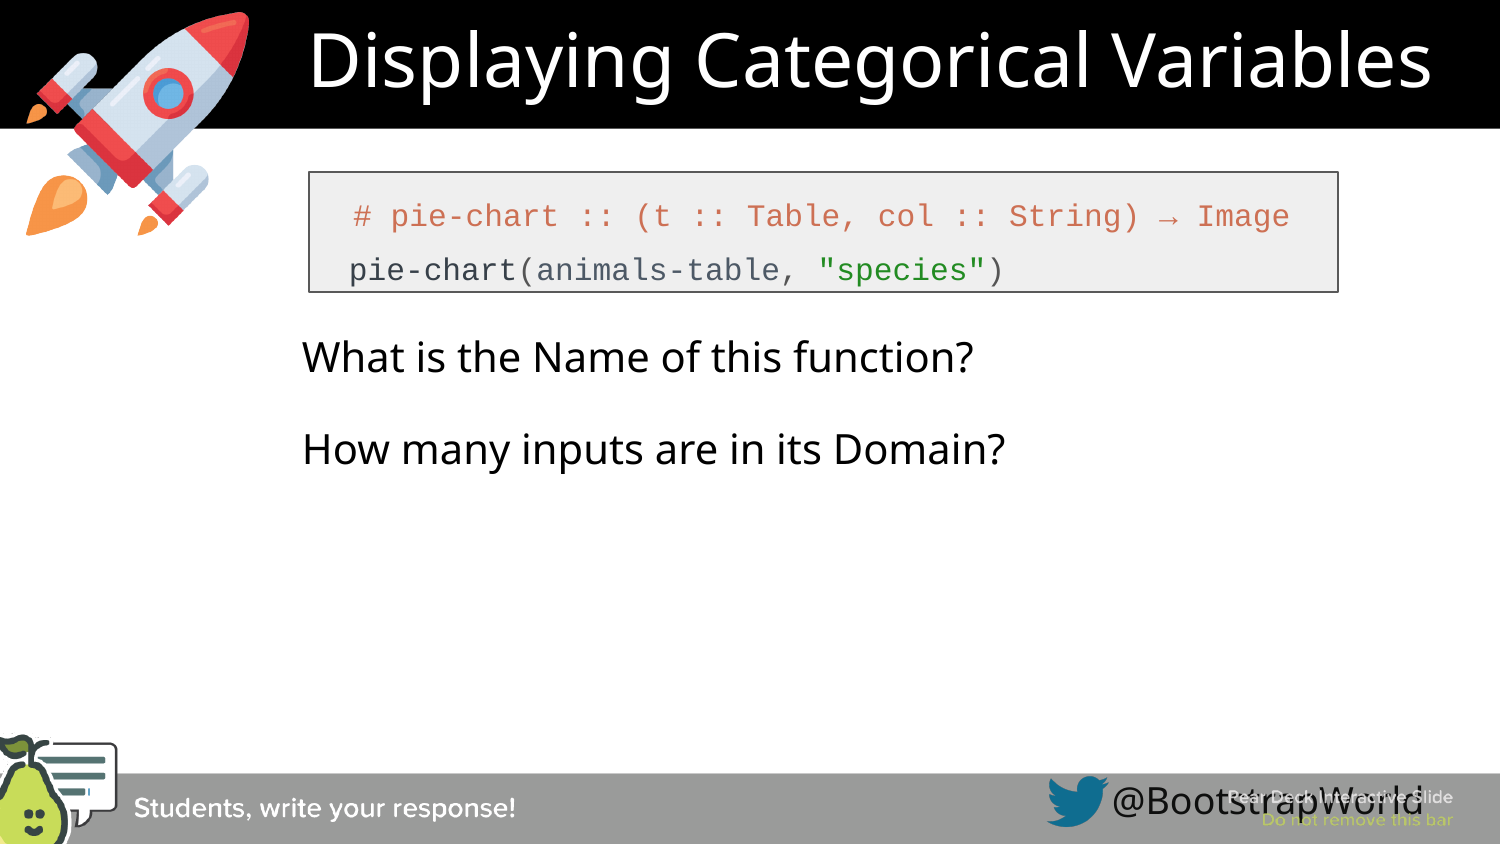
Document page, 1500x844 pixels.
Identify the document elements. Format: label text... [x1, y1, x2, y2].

picture [0, 726, 1500, 844]
list What is the Name of this function? How many inputs are in its Domain? [286, 316, 1405, 693]
text_box # pie-chart :: (t :: Table, col :: String) → Image pie-chart(animals-table, "species") [308, 172, 1338, 293]
title Displaying Categorical Variables [233, 0, 1449, 92]
picture [26, 12, 249, 236]
